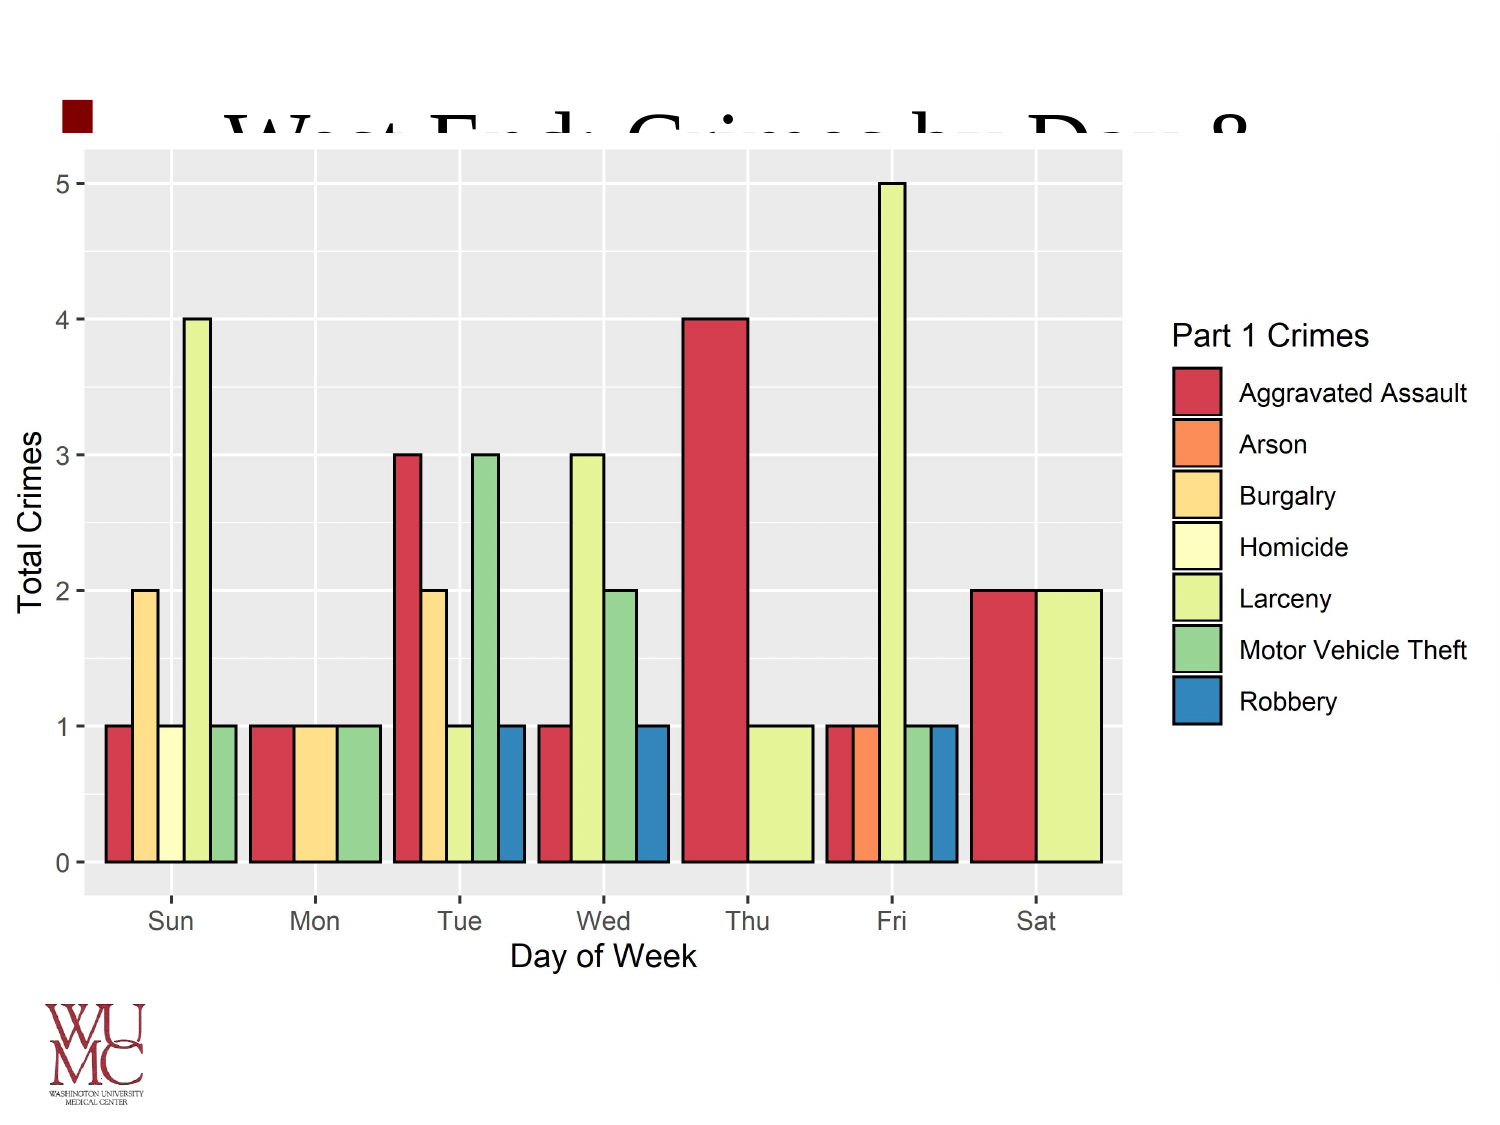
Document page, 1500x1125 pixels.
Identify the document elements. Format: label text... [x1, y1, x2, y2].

title West End: Crimes by Day & Category [112, 99, 1388, 131]
picture [0, 133, 1500, 990]
picture [41, 996, 156, 1113]
